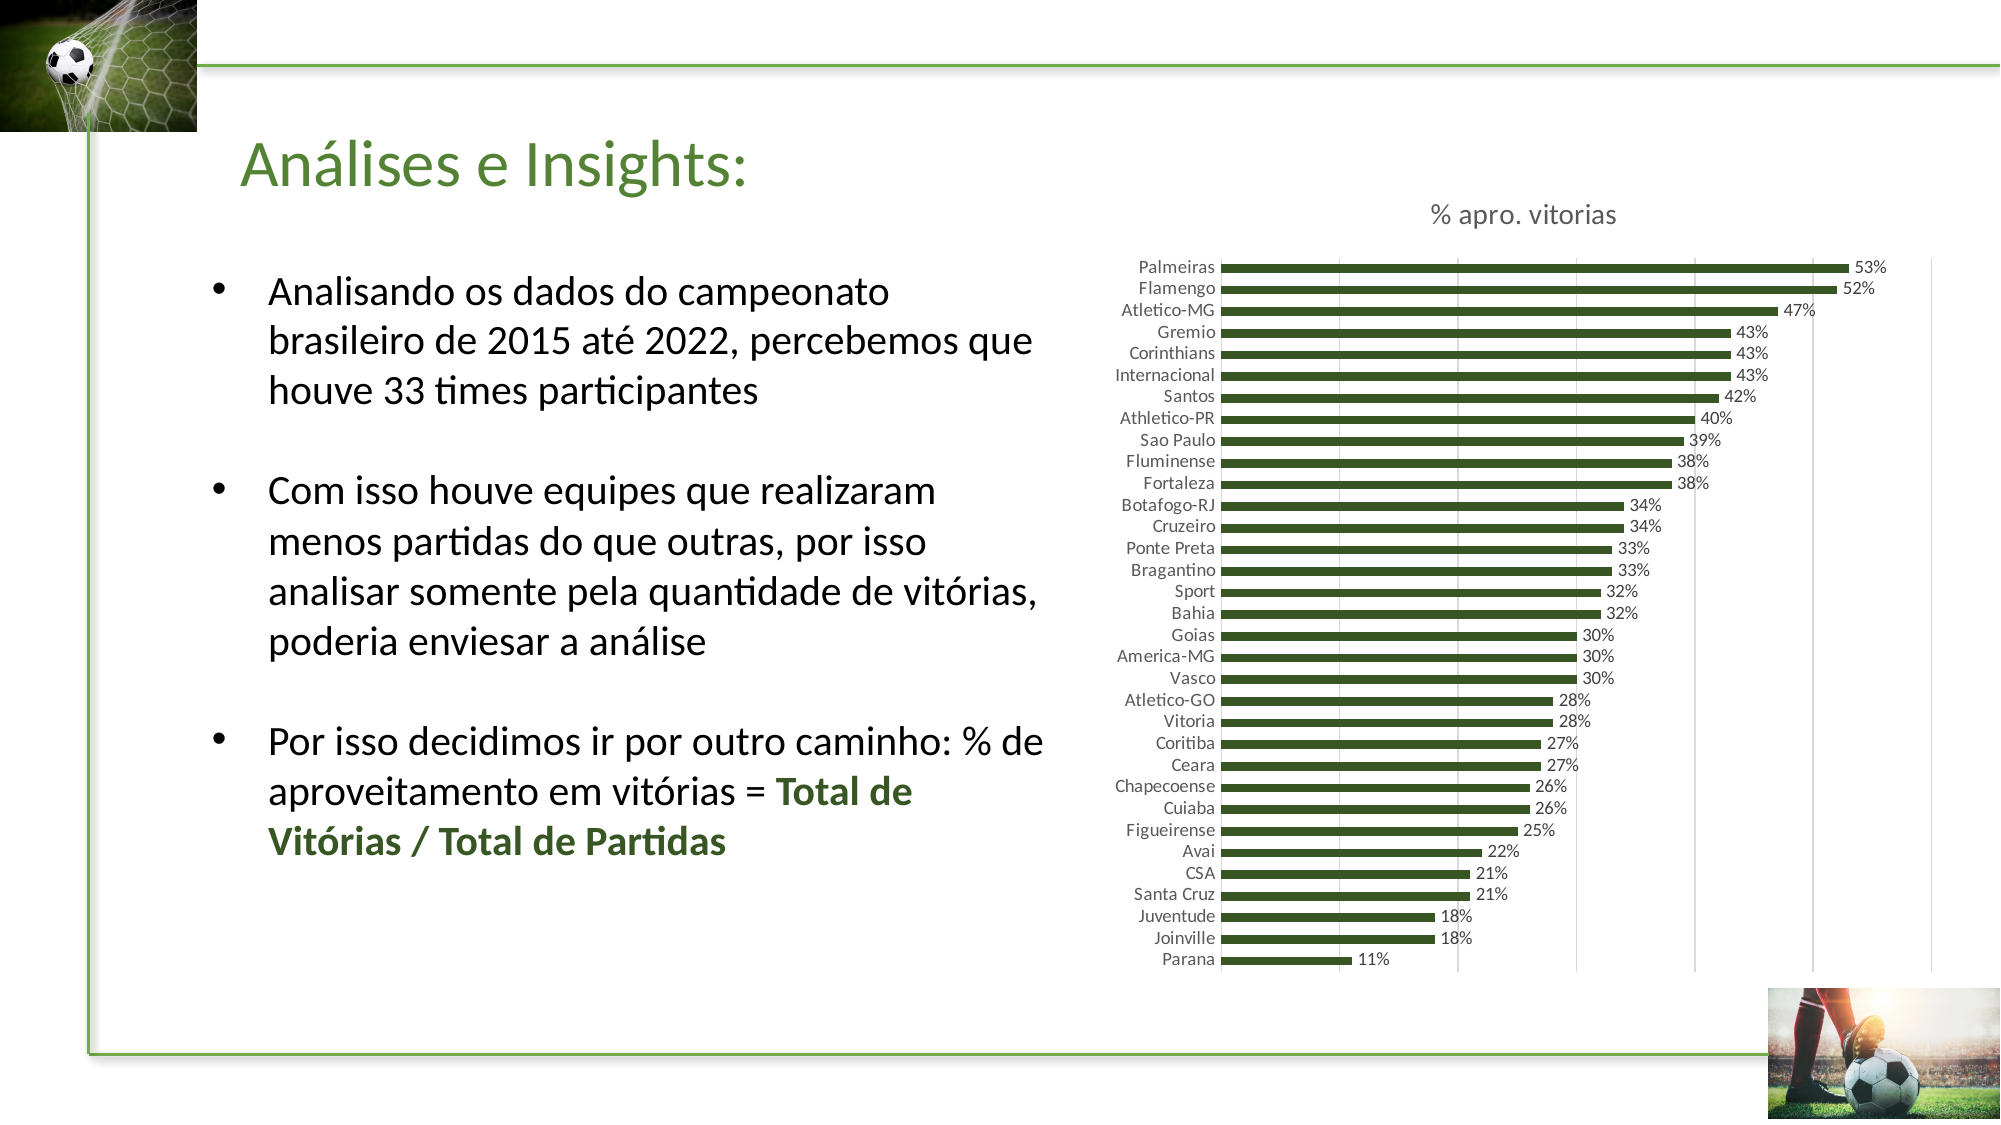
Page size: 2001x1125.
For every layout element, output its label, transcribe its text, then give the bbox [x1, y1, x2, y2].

chart [1098, 169, 1949, 989]
text_box Analisando os dados do campeonato brasileiro de 2015 até 2022, percebemos que houve 33 times participantes Com isso houve equipes que realizaram menos partidas do que outras, por isso analisar somente pela quantidade de vitórias, poderia enviesar a análise Por isso decidimos ir por outro caminho: % de aproveitamento em vitórias = Total de Vitórias / Total de Partidas [197, 255, 1068, 871]
picture [1768, 988, 2000, 1119]
picture [0, 0, 197, 132]
text_box Análises e Insights: [225, 112, 813, 208]
